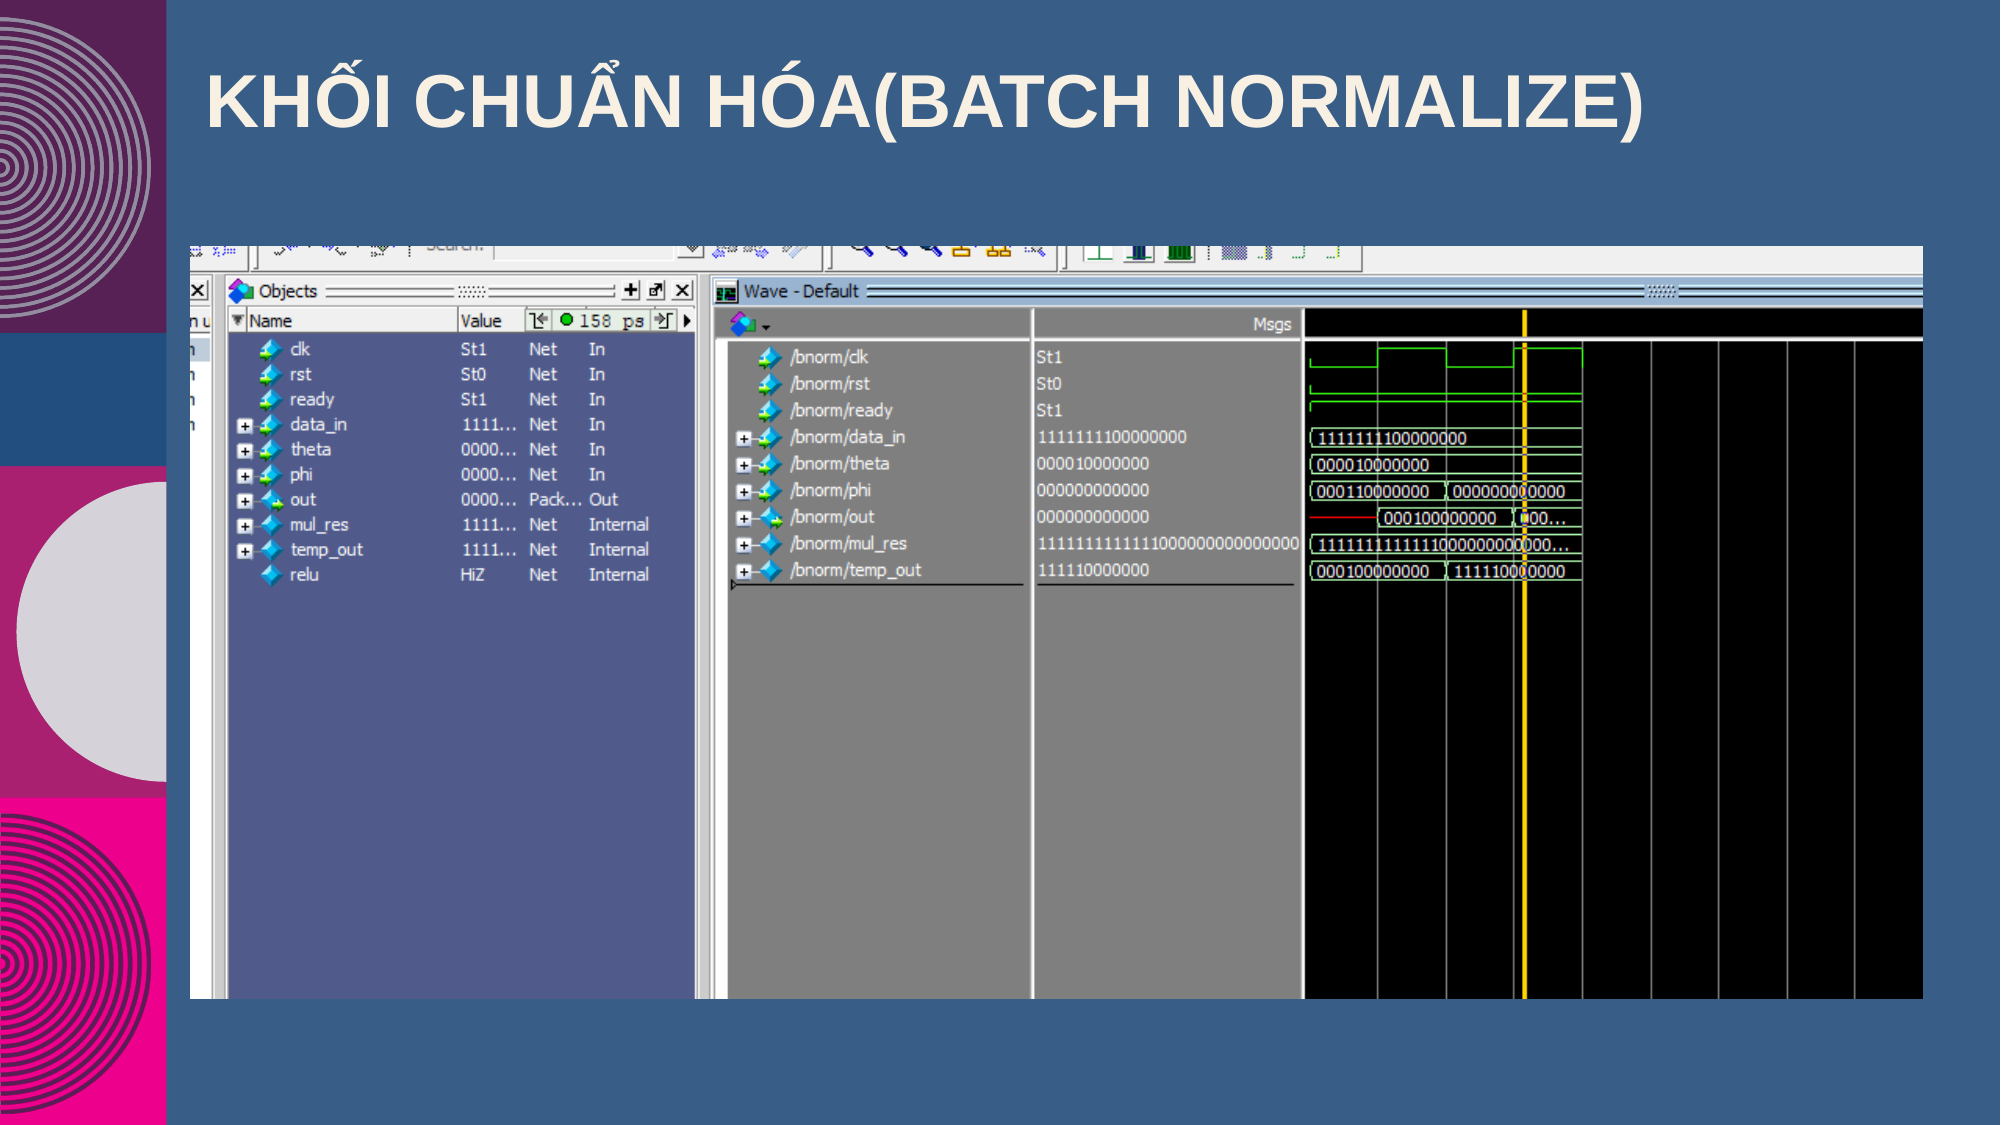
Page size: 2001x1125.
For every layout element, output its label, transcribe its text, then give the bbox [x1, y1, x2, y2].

picture [1, 814, 151, 1114]
picture [190, 246, 1923, 999]
title Khối chuẩn hóa(batch normalize) [190, 55, 2000, 279]
picture [1, 18, 151, 318]
